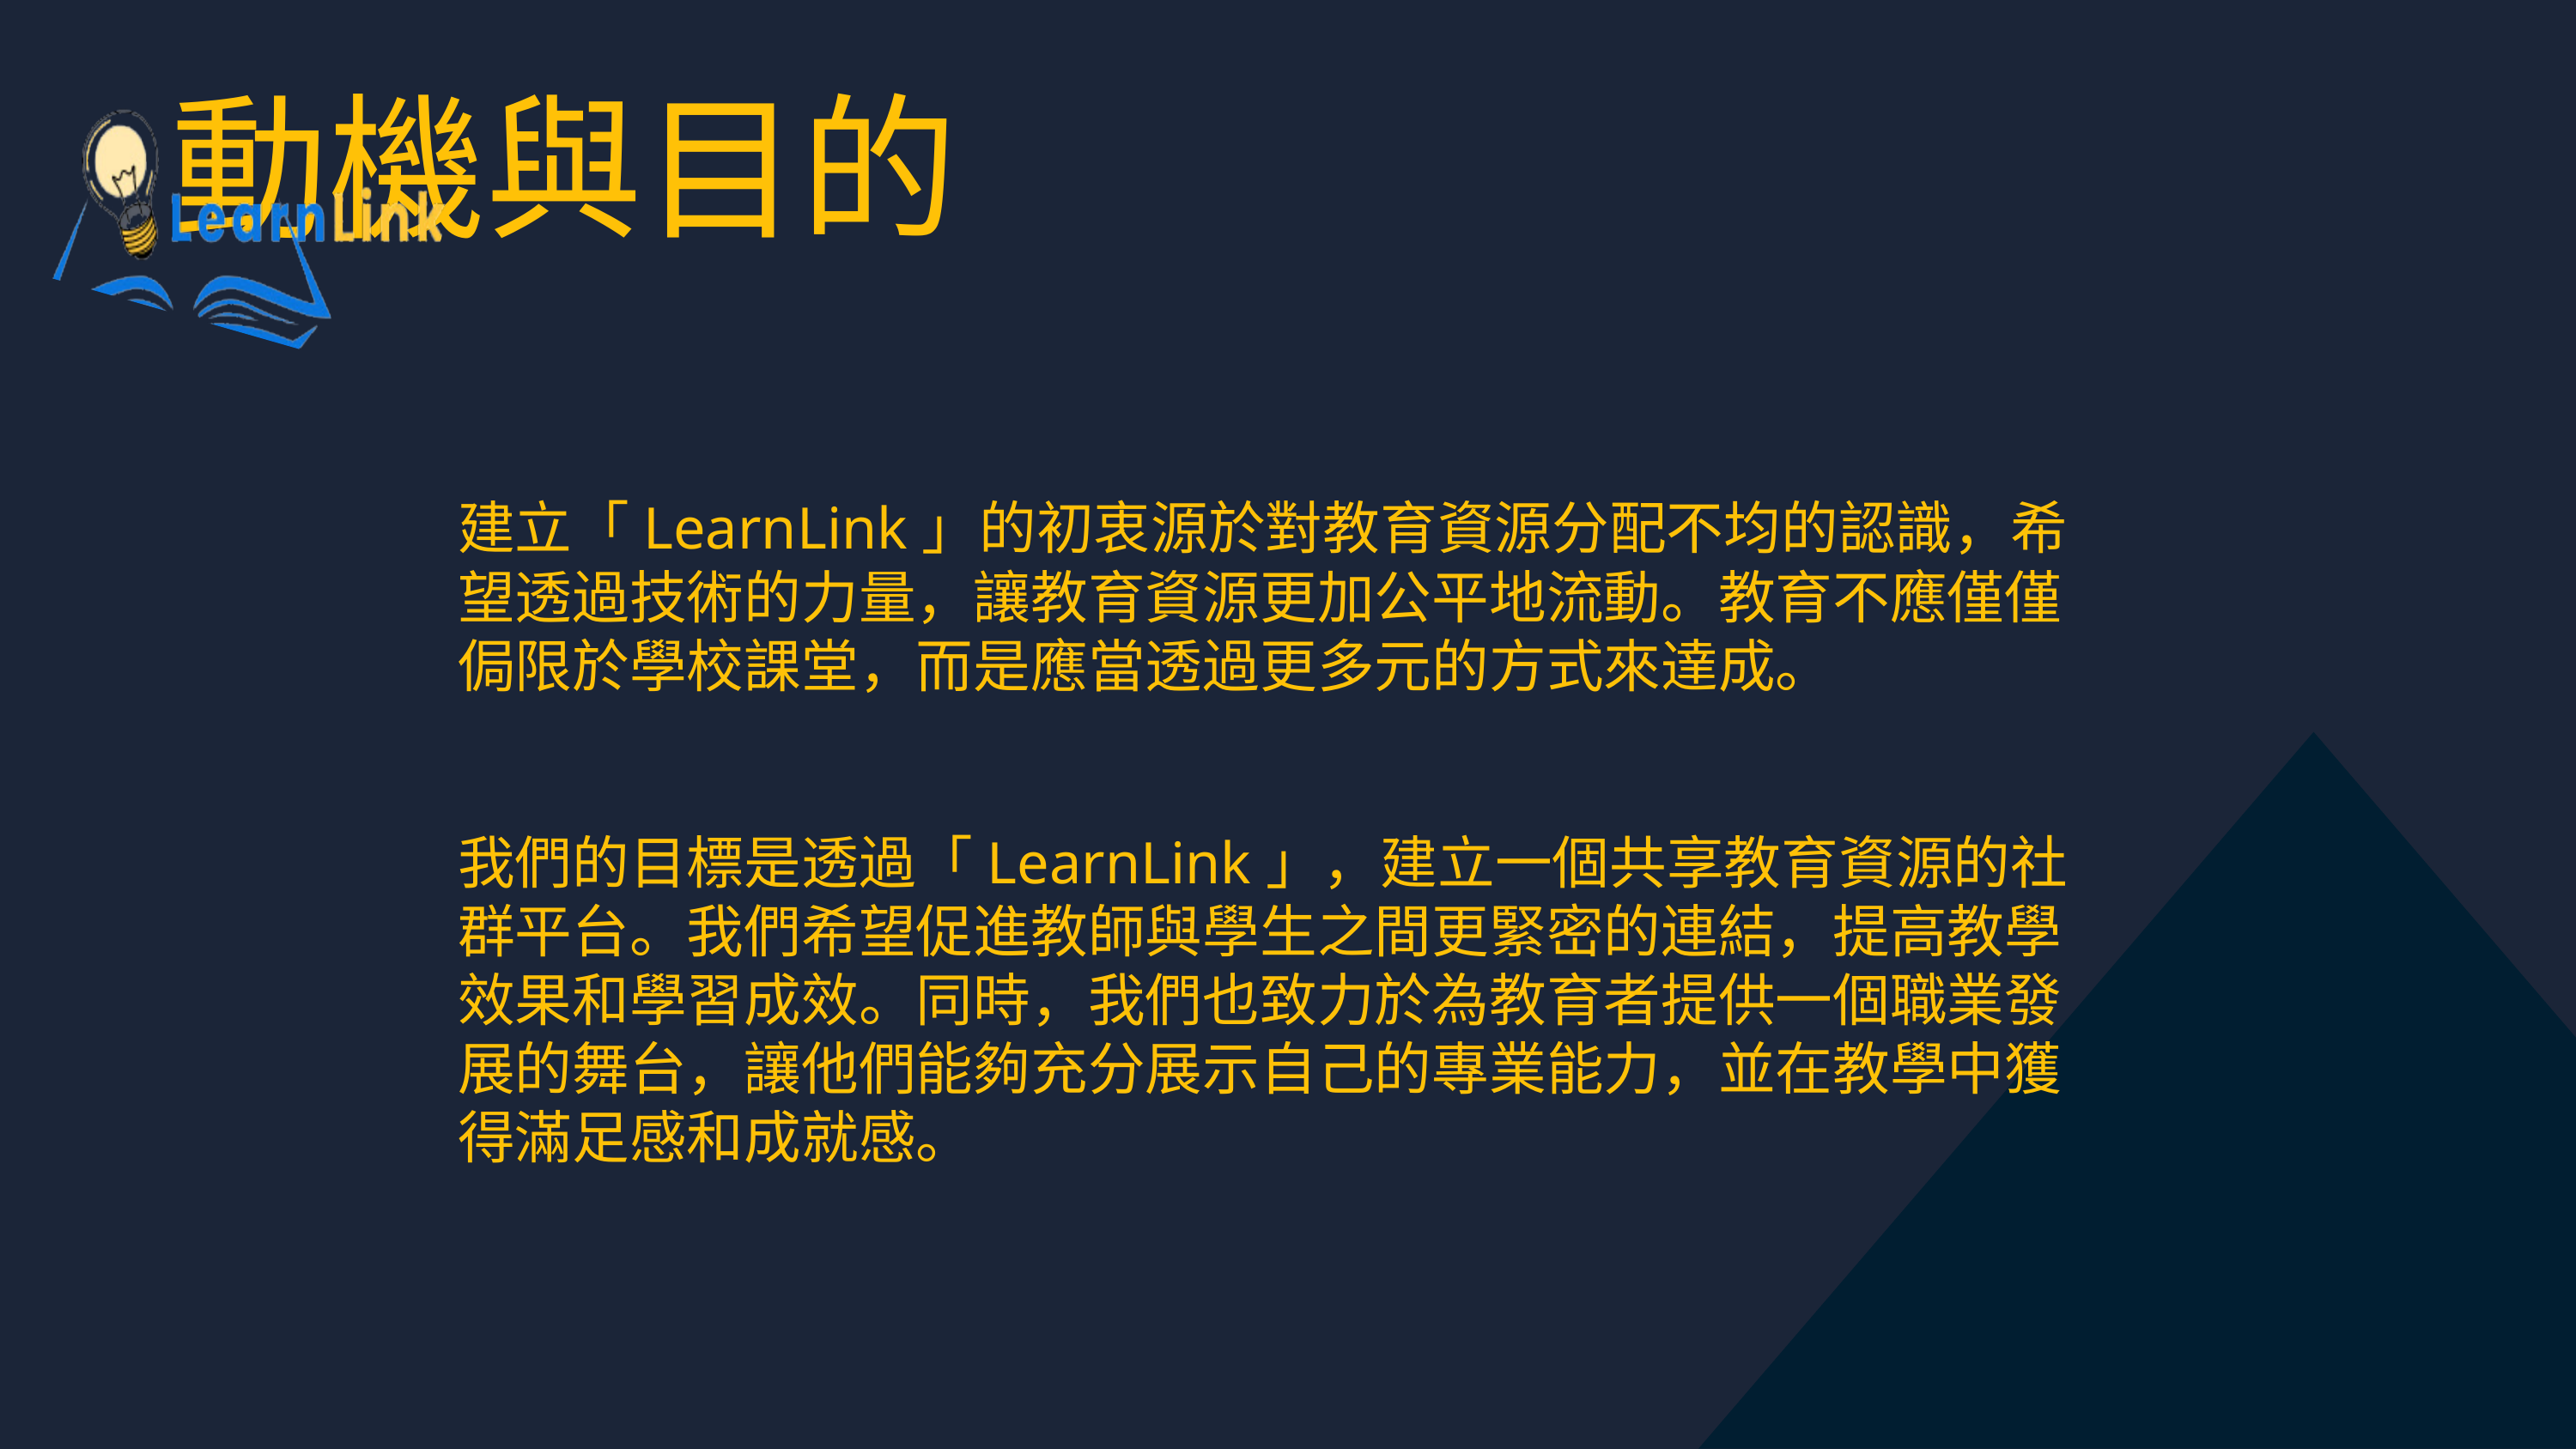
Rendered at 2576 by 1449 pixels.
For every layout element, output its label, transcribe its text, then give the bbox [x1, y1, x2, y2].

text_box 我們的目標是透過「LearnLink」，建立一個共享教育資源的社群平台。我們希望促進教師與學生之間更緊密的連結，提高教學效果和學習成效。同時，我們也致力於為教育者提供一個職業發展的舞台，讓他們能夠充分展示自己的專業能力，並在教學中獲得滿足感和成就感。 [458, 827, 1693, 1171]
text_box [1698, 731, 2576, 1449]
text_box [21, 67, 1289, 379]
text_box 建立「LearnLink」的初衷源於對教育資源分配不均的認識，希望透過技術的力量，讓教育資源更加公平地流動。教育不應僅僅侷限於學校課堂，而是應當透過更多元的方式來達成。 [458, 492, 2118, 699]
